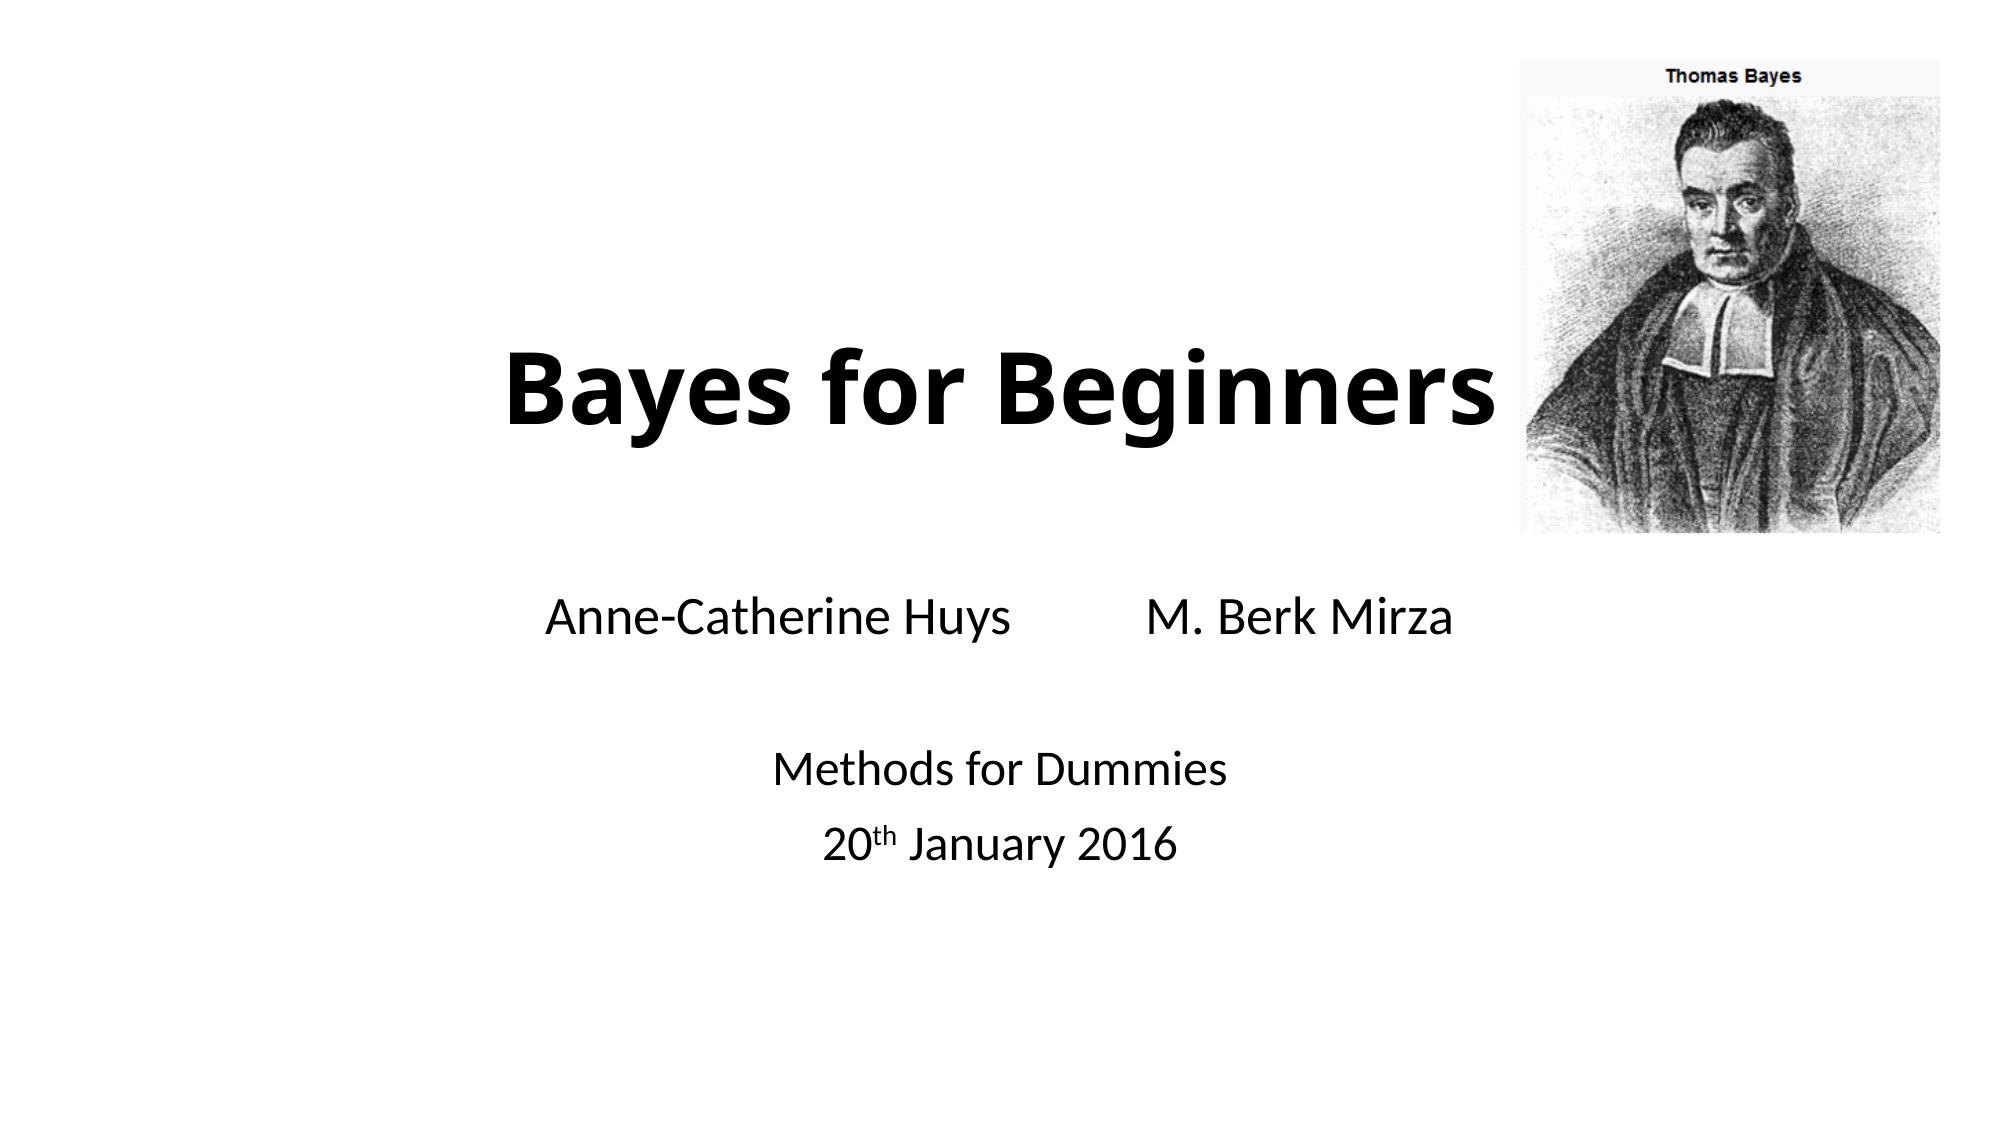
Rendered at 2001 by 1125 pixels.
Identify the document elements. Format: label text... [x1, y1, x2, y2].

picture [1517, 58, 1943, 536]
title Bayes for Beginners [249, 184, 1517, 454]
subtitle Anne-Catherine Huys M. Berk Mirza Methods for Dummies 20th January 2016 [249, 580, 1750, 910]
